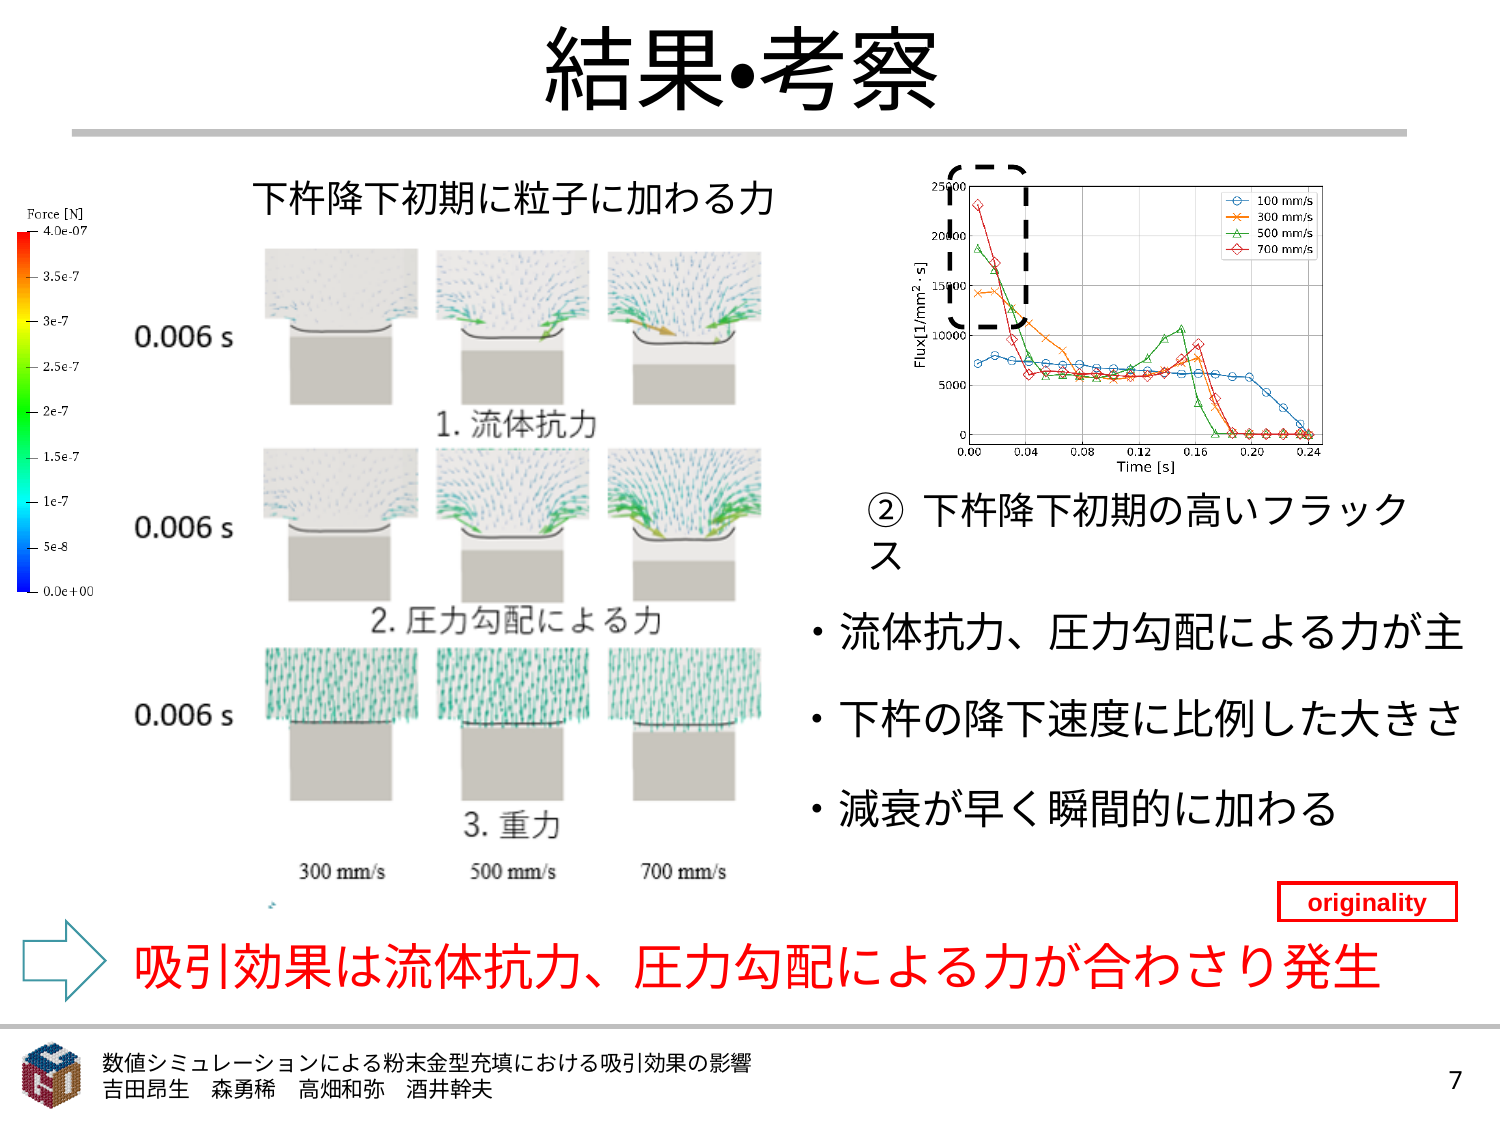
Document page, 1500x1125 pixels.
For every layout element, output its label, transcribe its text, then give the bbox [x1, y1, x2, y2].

text_box ・流体抗力、圧力勾配による力が主 [796, 598, 1486, 664]
text_box ・減衰が早く瞬間的に加わる [796, 775, 1368, 841]
text_box ・下杵の降下速度に比例した大きさ [796, 685, 1486, 751]
text_box [22, 918, 107, 1003]
title 結果・考察 [0, 0, 1486, 131]
picture [912, 145, 1368, 487]
text_box 下杵降下初期に粒子に加わる力 [209, 167, 818, 228]
text_box 吸引効果は流体抗力、圧力勾配による力が合わさり発生 [118, 935, 1405, 1013]
text_box ② 下杵降下初期の高いフラックス [852, 479, 1460, 585]
picture [21, 1040, 81, 1109]
picture [0, 194, 796, 912]
text_box originality [1275, 879, 1460, 924]
